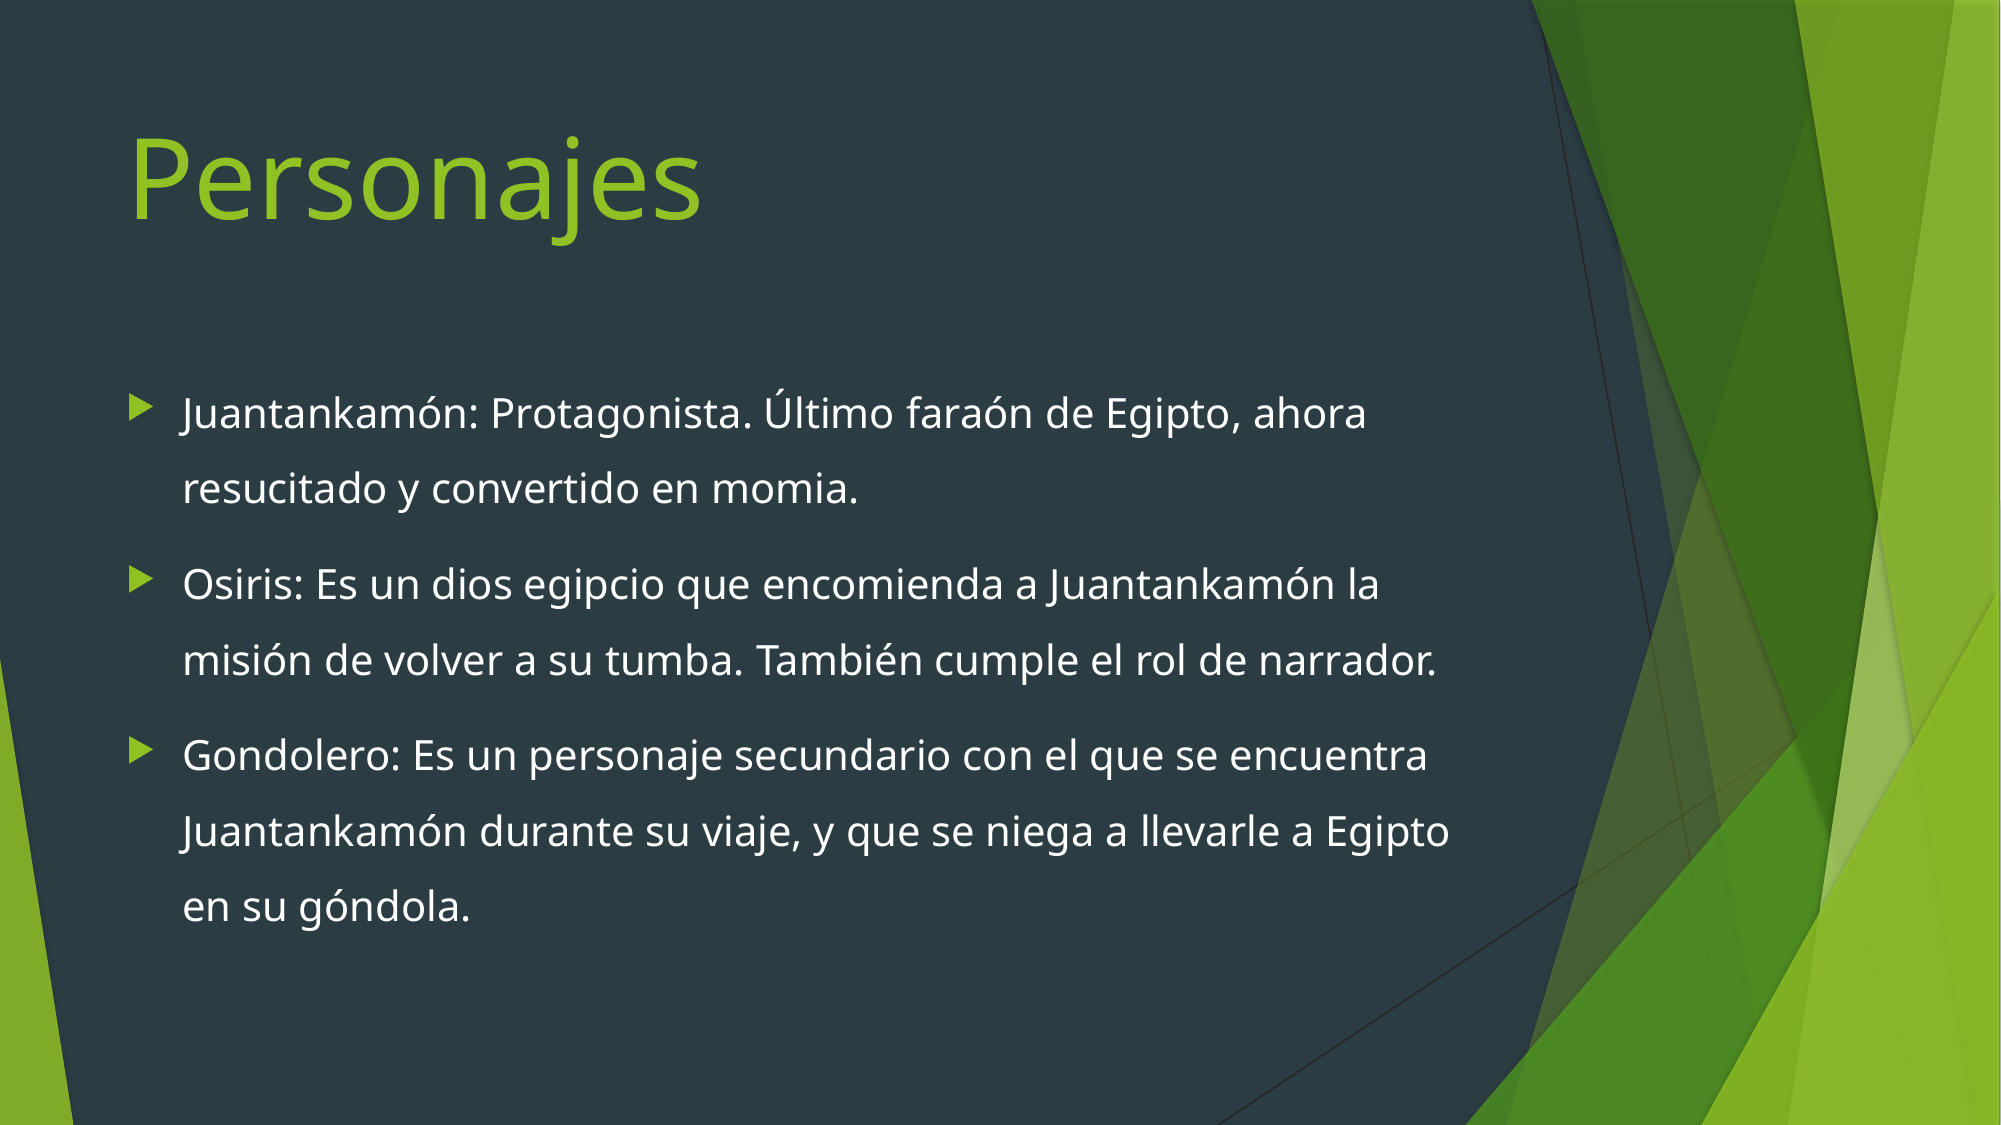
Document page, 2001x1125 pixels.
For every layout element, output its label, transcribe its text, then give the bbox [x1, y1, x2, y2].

text_box [1747, 136, 2000, 288]
list Juantankamón: Protagonista. Último faraón de Egipto, ahora resucitado y convertido en momia. Osiris: Es un dios egipcio que encomienda a Juantankamón la misión de volver a su tumba. También cumple el rol de narrador. Gondolero: Es un personaje secundario con el que se encuentra Juantankamón durante su viaje, y que se niega a llevarle a Egipto en su góndola. [111, 354, 1522, 992]
title Personajes [111, 99, 1522, 317]
